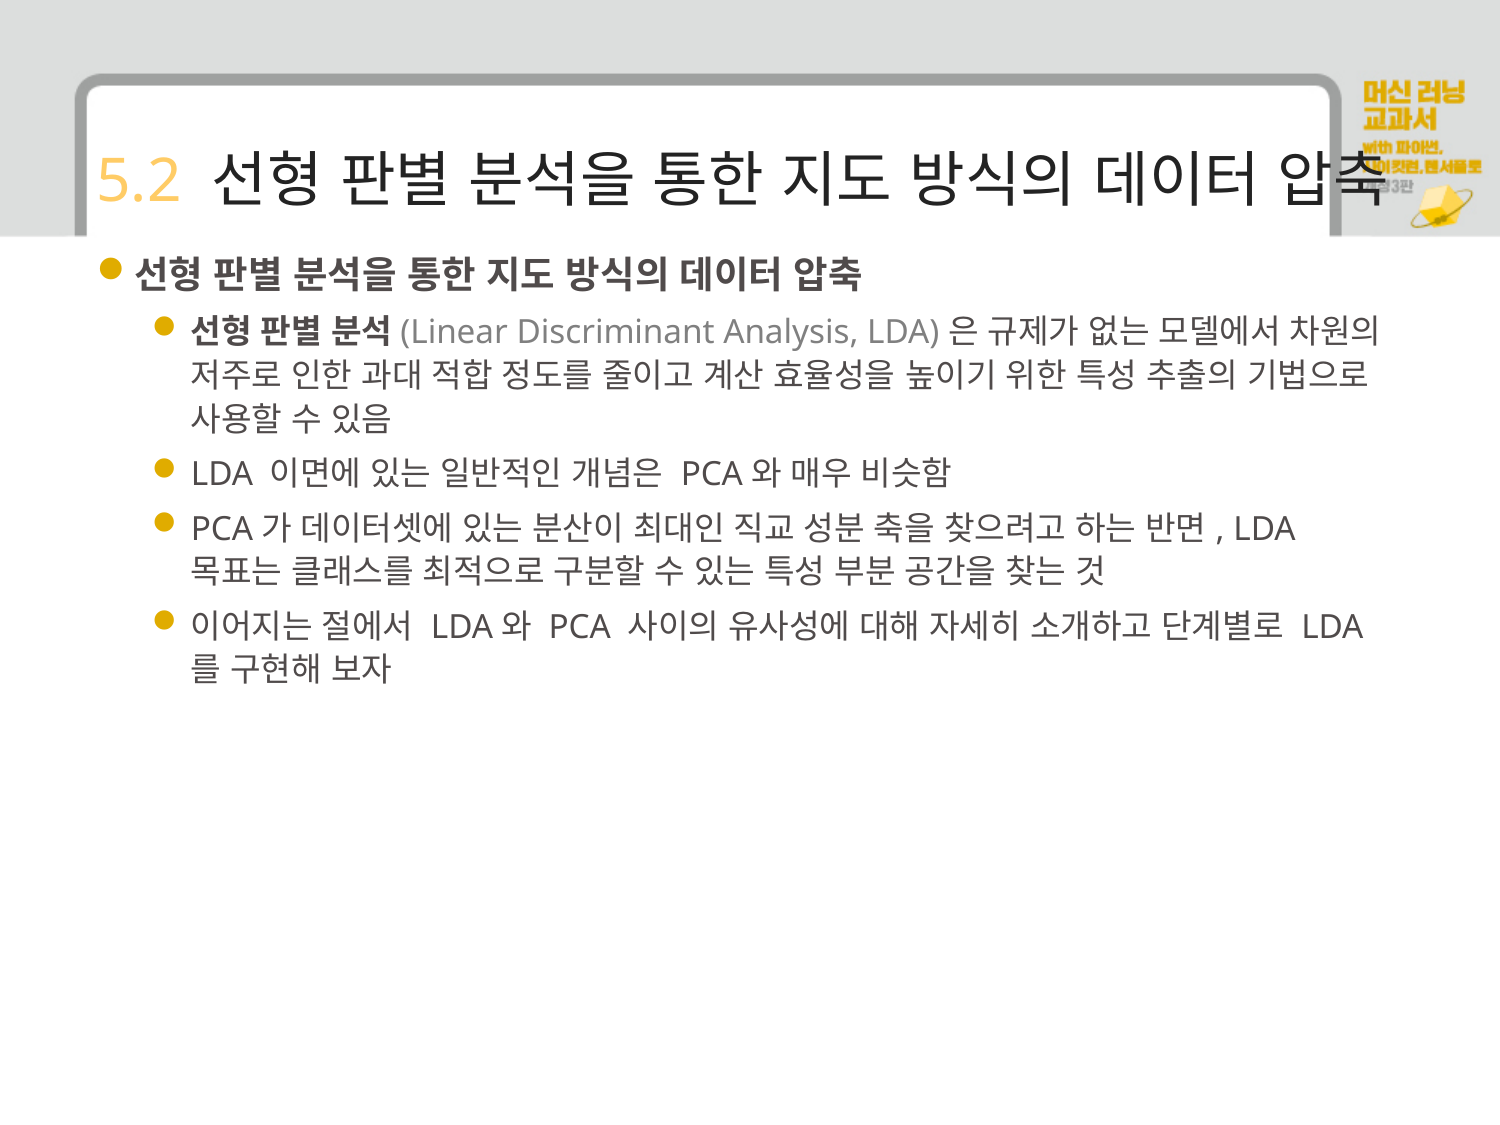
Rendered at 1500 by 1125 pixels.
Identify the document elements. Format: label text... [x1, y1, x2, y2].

list 선형 판별 분석을 통한 지도 방식의 데이터 압축 선형 판별 분석(Linear Discriminant Analysis, LDA)은 규제가 없는 모델에서 차원의 저주로 인한 과대 적합 정도를 줄이고 계산 효율성을 높이기 위한 특성 추출의 기법으로 사용할 수 있음 LDA 이면에 있는 일반적인 개념은 PCA와 매우 비슷함 PCA가 데이터셋에 있는 분산이 최대인 직교 성분 축을 찾으려고 하는 반면, LDA 목표는 클래스를 최적으로 구분할 수 있는 특성 부분 공간을 찾는 것 이어지는 절에서 LDA와 PCA 사이의 유사성에 대해 자세히 소개하고 단계별로 LDA를 구현해 보자 [81, 239, 1412, 1054]
title 5.2 선형 판별 분석을 통한 지도 방식의 데이터 압축 [81, 90, 1412, 222]
picture [0, 0, 1500, 1125]
